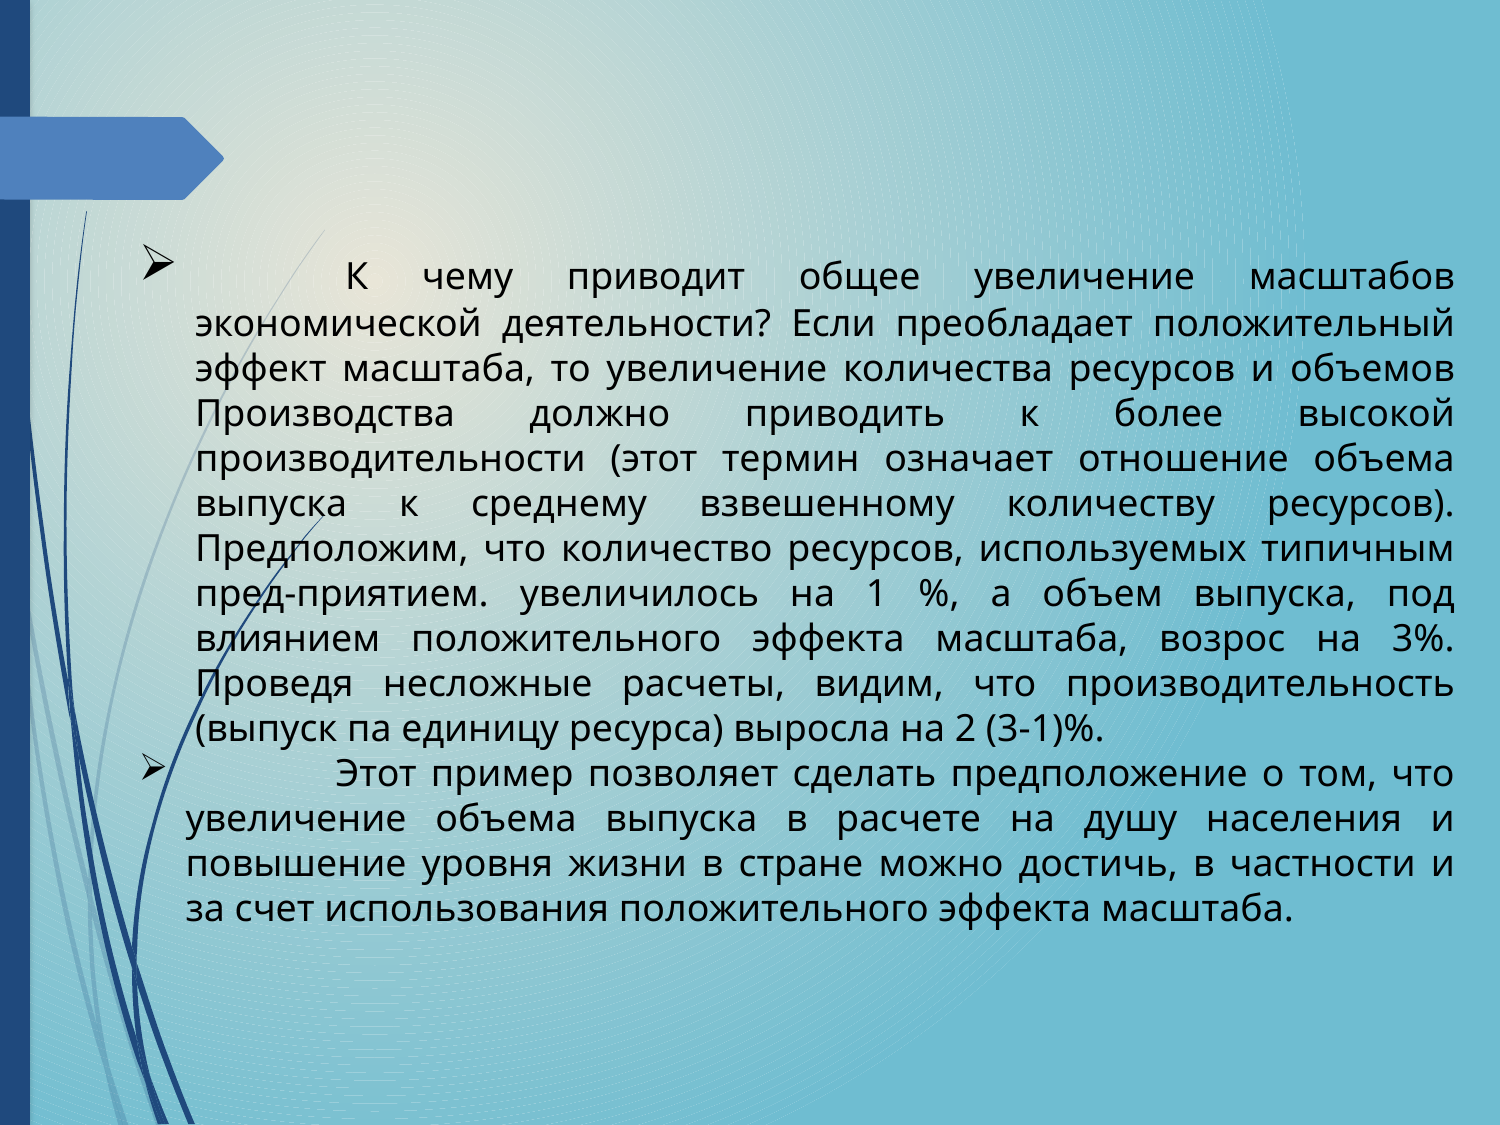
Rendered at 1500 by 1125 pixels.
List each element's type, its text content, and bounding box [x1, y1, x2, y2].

text_box К чему приводит общее увеличение масштабов экономической деятельности? Если преобладает положительный эффект масштаба, то увеличение количества ресурсов и объемов Производства должно приводить к более высокой производительности (этот термин означает отношение объема выпуска к среднему взвешенному количеству ресурсов). Предположим, что количество ресурсов, используемых типичным пред-приятием. увеличилось на 1 %, а объем выпуска, под влиянием положительного эффекта масштаба, возрос на 3%. Проведя несложные расчеты, видим, что производительность (выпуск па единицу ресурса) выросла на 2 (3-1)%. Этот пример позволяет сделать предположение о том, что увеличение объема выпуска в расчете на душу населения и повышение уровня жизни в стране можно достичь, в частности и за счет использования положительного эффекта масштаба. [123, 231, 1471, 937]
